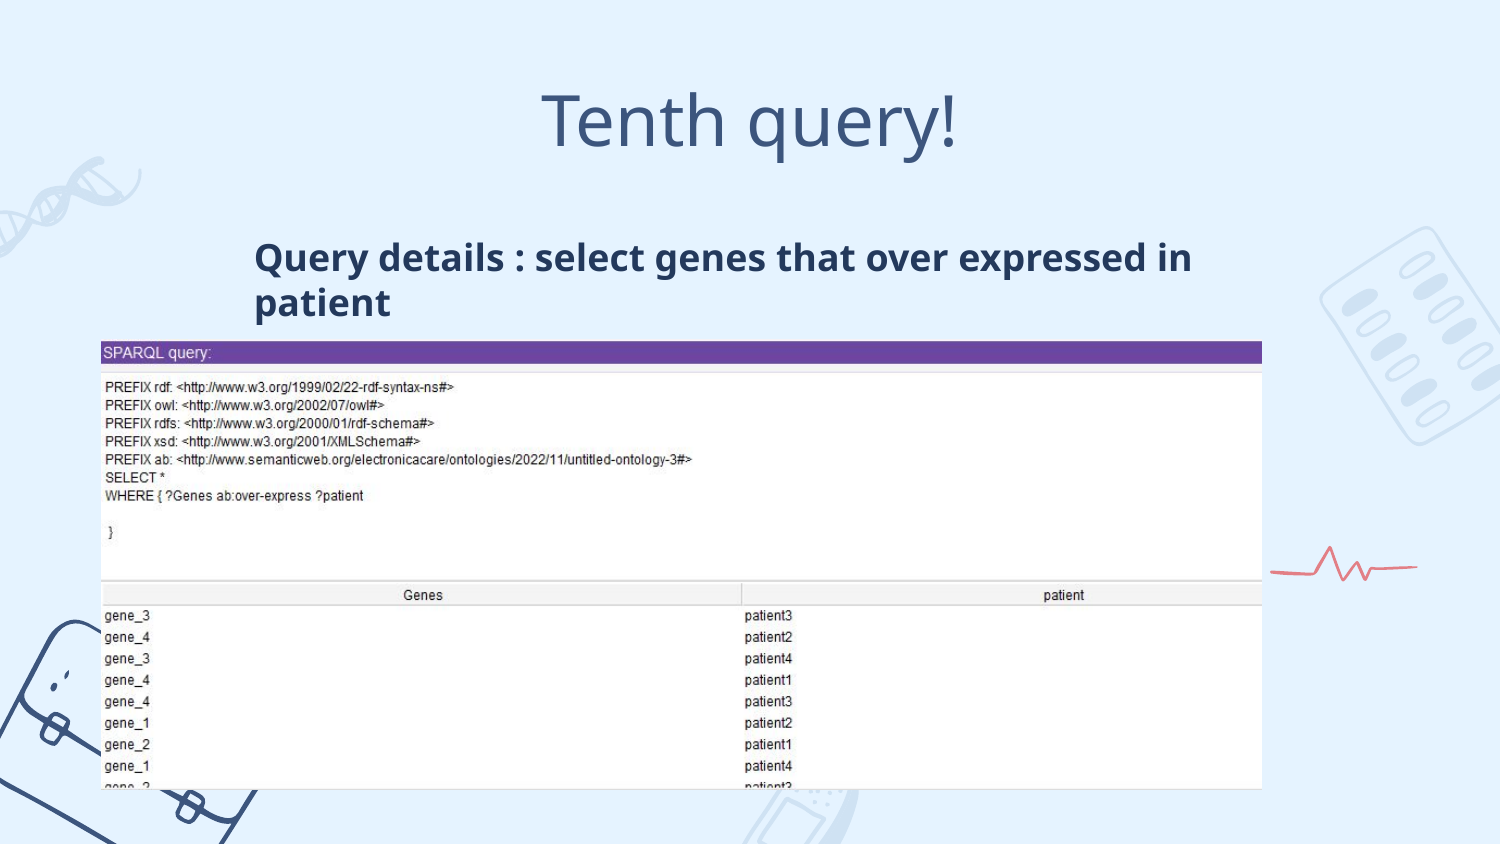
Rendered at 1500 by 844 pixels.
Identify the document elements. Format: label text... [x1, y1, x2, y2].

list Query details : select genes that over expressed in patient [238, 234, 1262, 338]
title Tenth query! [118, 76, 1382, 157]
picture [101, 338, 1262, 790]
